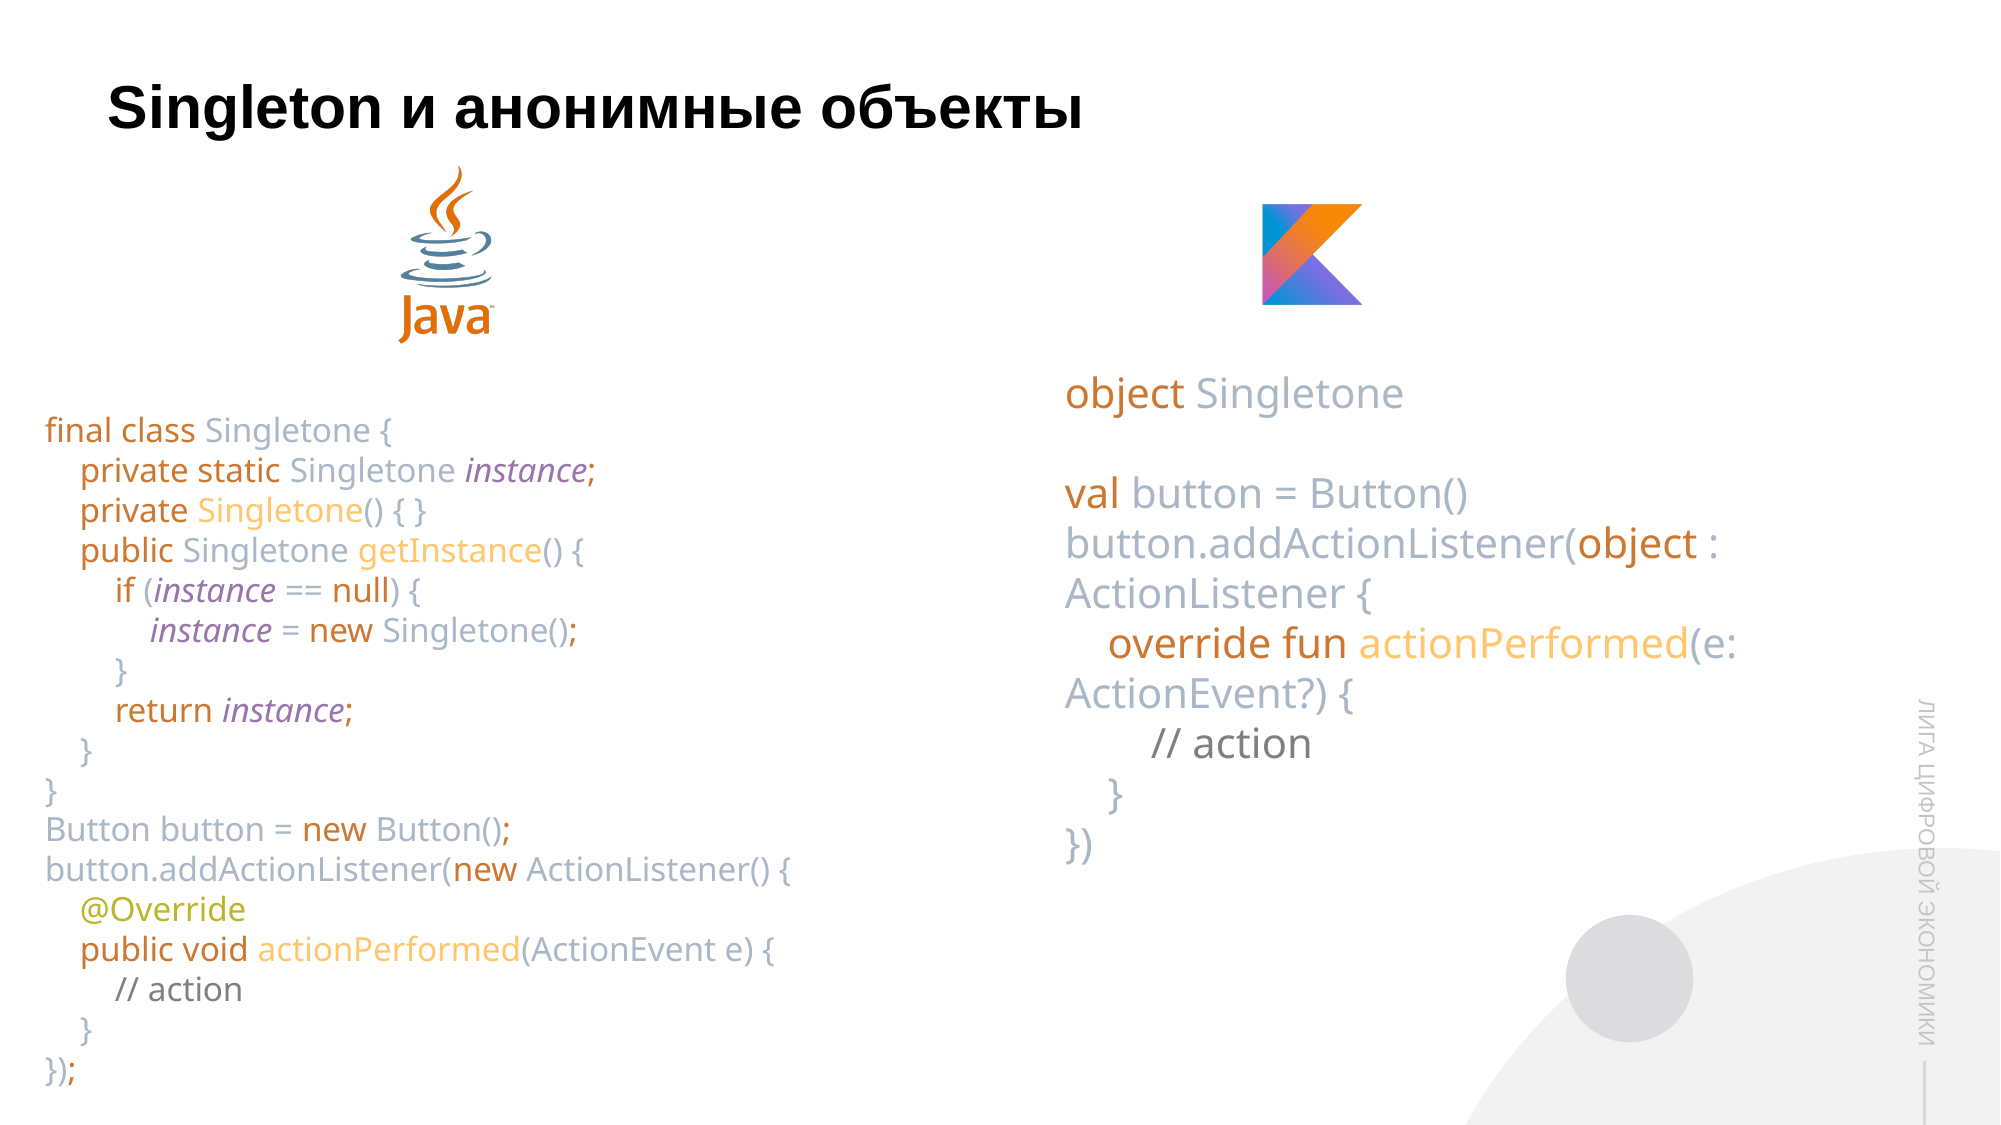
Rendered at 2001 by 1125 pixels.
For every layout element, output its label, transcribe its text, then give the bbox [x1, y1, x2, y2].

picture [1199, 179, 1426, 331]
text_box object Singletone val button = Button() button.addActionListener(object : ActionListener { override fun actionPerformed(e: ActionEvent?) { // action } }) [1050, 303, 1827, 1125]
text_box final class Singletone { private static Singletone instance; private Singletone() { } public Singletone getInstance() { if (instance == null) { instance = new Singletone(); } return instance; } } Button button = new Button(); button.addActionListener(new ActionListener() { @Override public void actionPerformed(ActionEvent e) { // action } }); [30, 312, 1050, 1125]
picture [396, 164, 496, 346]
text_box Singleton и анонимные объекты [93, 40, 1919, 168]
